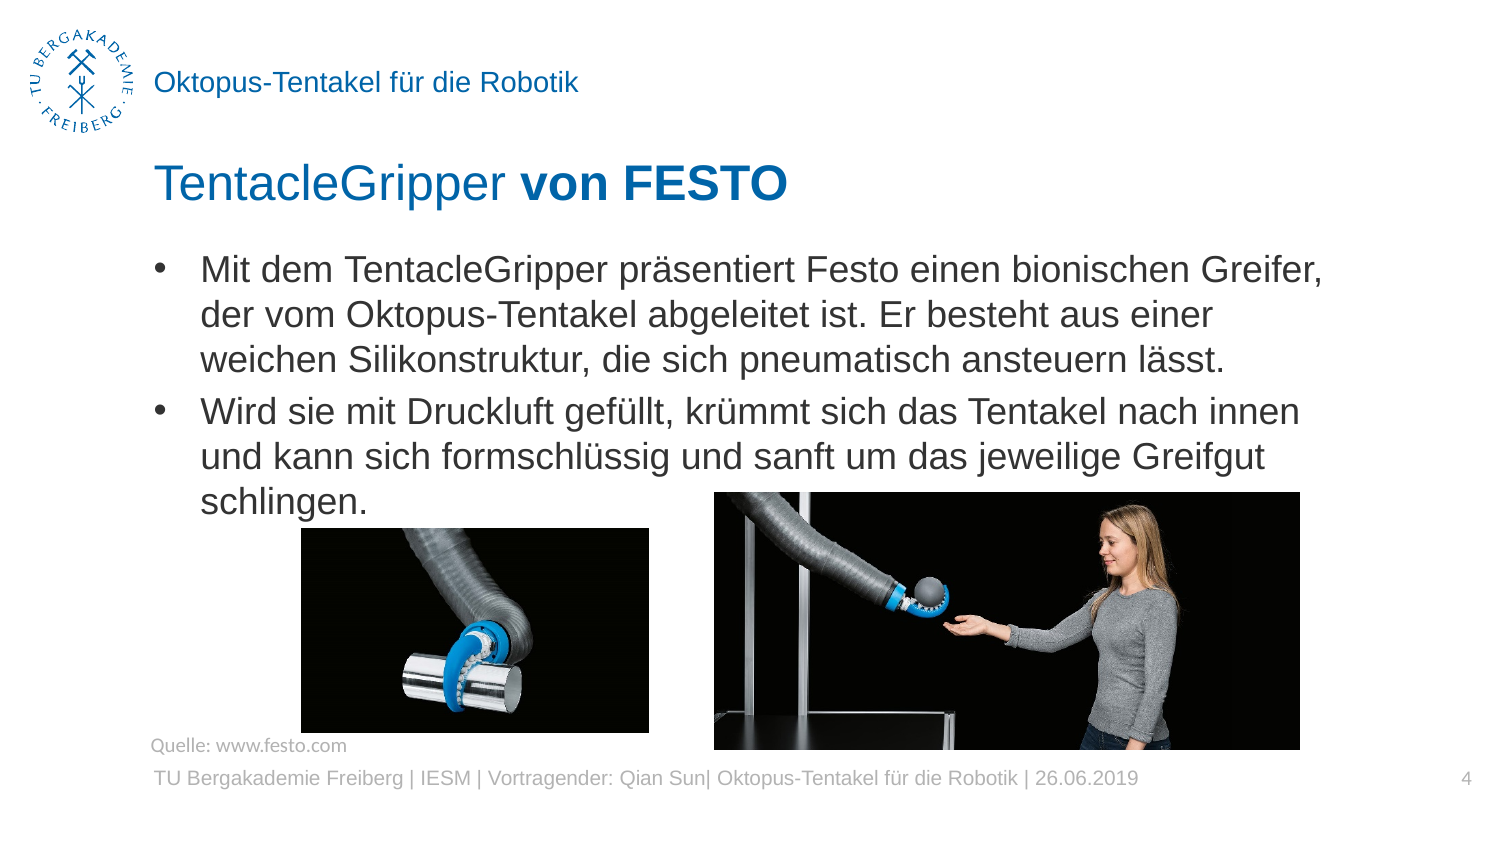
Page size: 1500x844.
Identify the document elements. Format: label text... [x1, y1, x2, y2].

footer TU Bergakademie Freiberg | IESM | Vortragender: Qian Sun| Oktopus-Tentakel für die Robotik | 26.06.2019 [153, 764, 1353, 824]
picture [714, 492, 1300, 750]
title Oktopus-Tentakel für die Robotik [153, 29, 1353, 133]
list TentacleGripper von FESTO [153, 150, 1353, 221]
slide_number 4 [1352, 764, 1473, 825]
list Mit dem TentacleGripper präsentiert Festo einen bionischen Greifer, der vom Oktopus-Tentakel abgeleitet ist. Er besteht aus einer weichen Silikonstruktur, die sich pneumatisch ansteuern lässt. Wird sie mit Druckluft gefüllt, krümmt sich das Tentakel nach innen und kann sich formschlüssig und sanft um das jeweilige Greifgut schlingen. [153, 244, 1353, 540]
text_box Quelle: www.festo.com [135, 724, 411, 765]
picture [300, 527, 649, 733]
